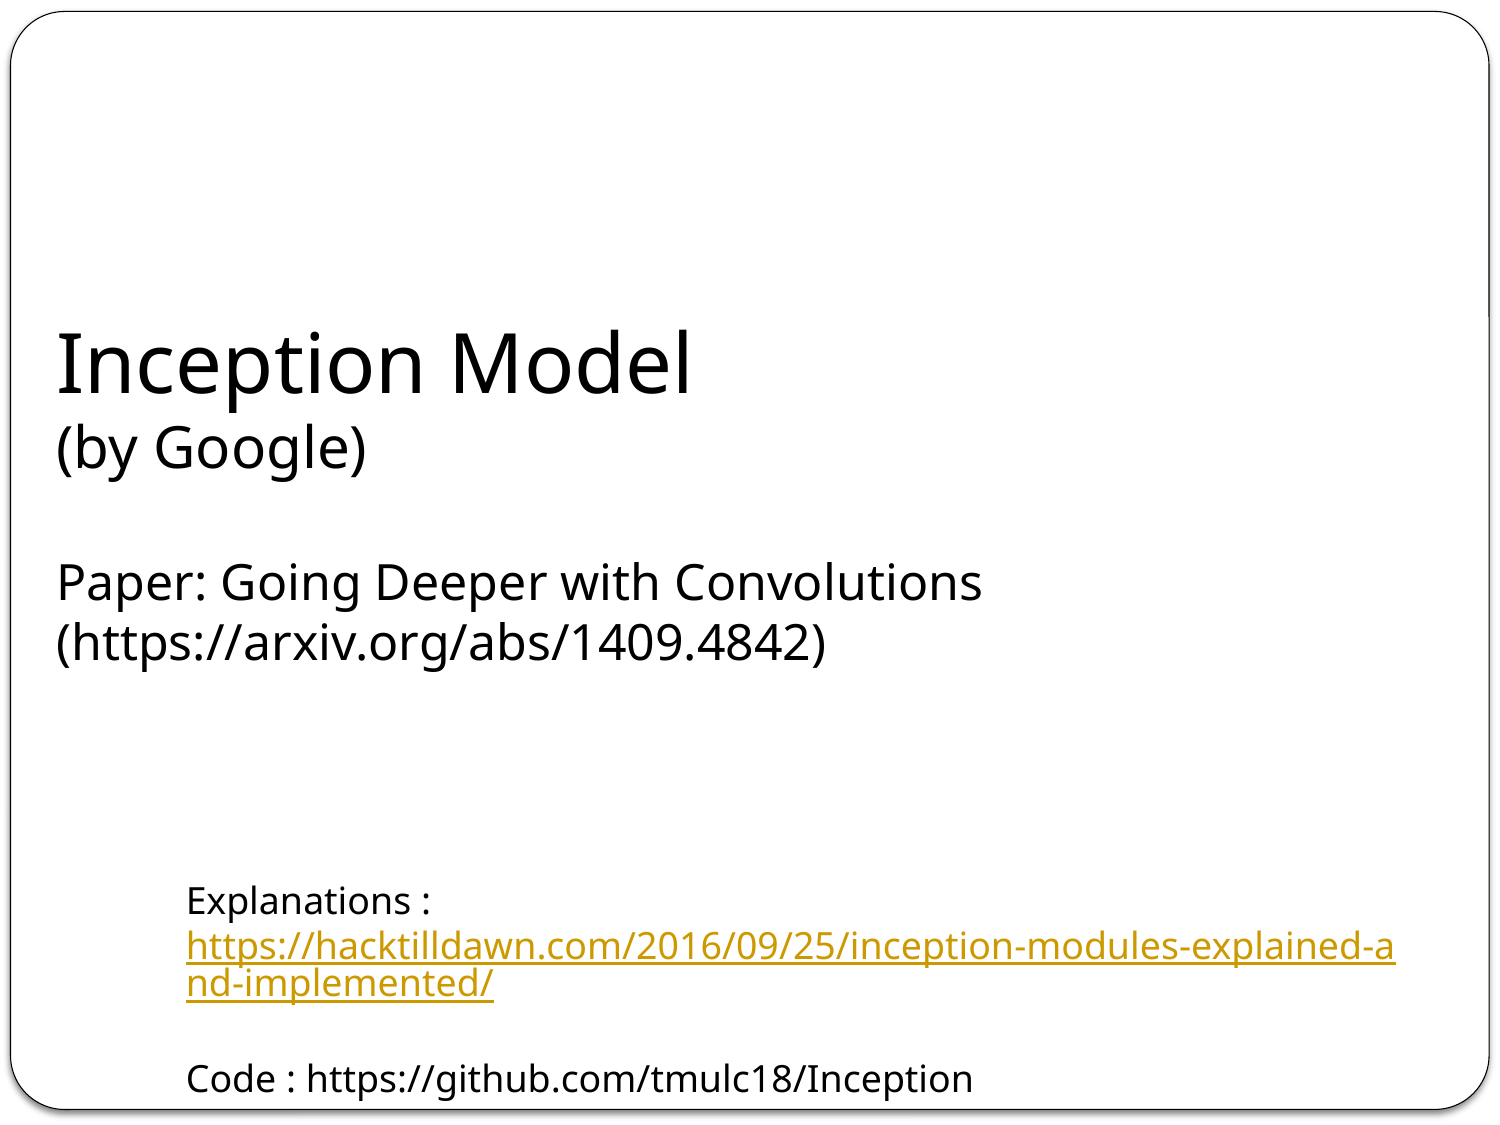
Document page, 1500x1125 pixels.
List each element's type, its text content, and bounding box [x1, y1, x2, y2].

text_box Explanations : https://hacktilldawn.com/2016/09/25/inception-modules-explained-and-implemented/ Code : https://github.com/tmulc18/Inception [171, 869, 1412, 1071]
text_box Inception Model (by Google) Paper: Going Deeper with Convolutions (https://arxiv.org/abs/1409.4842) [41, 302, 999, 678]
